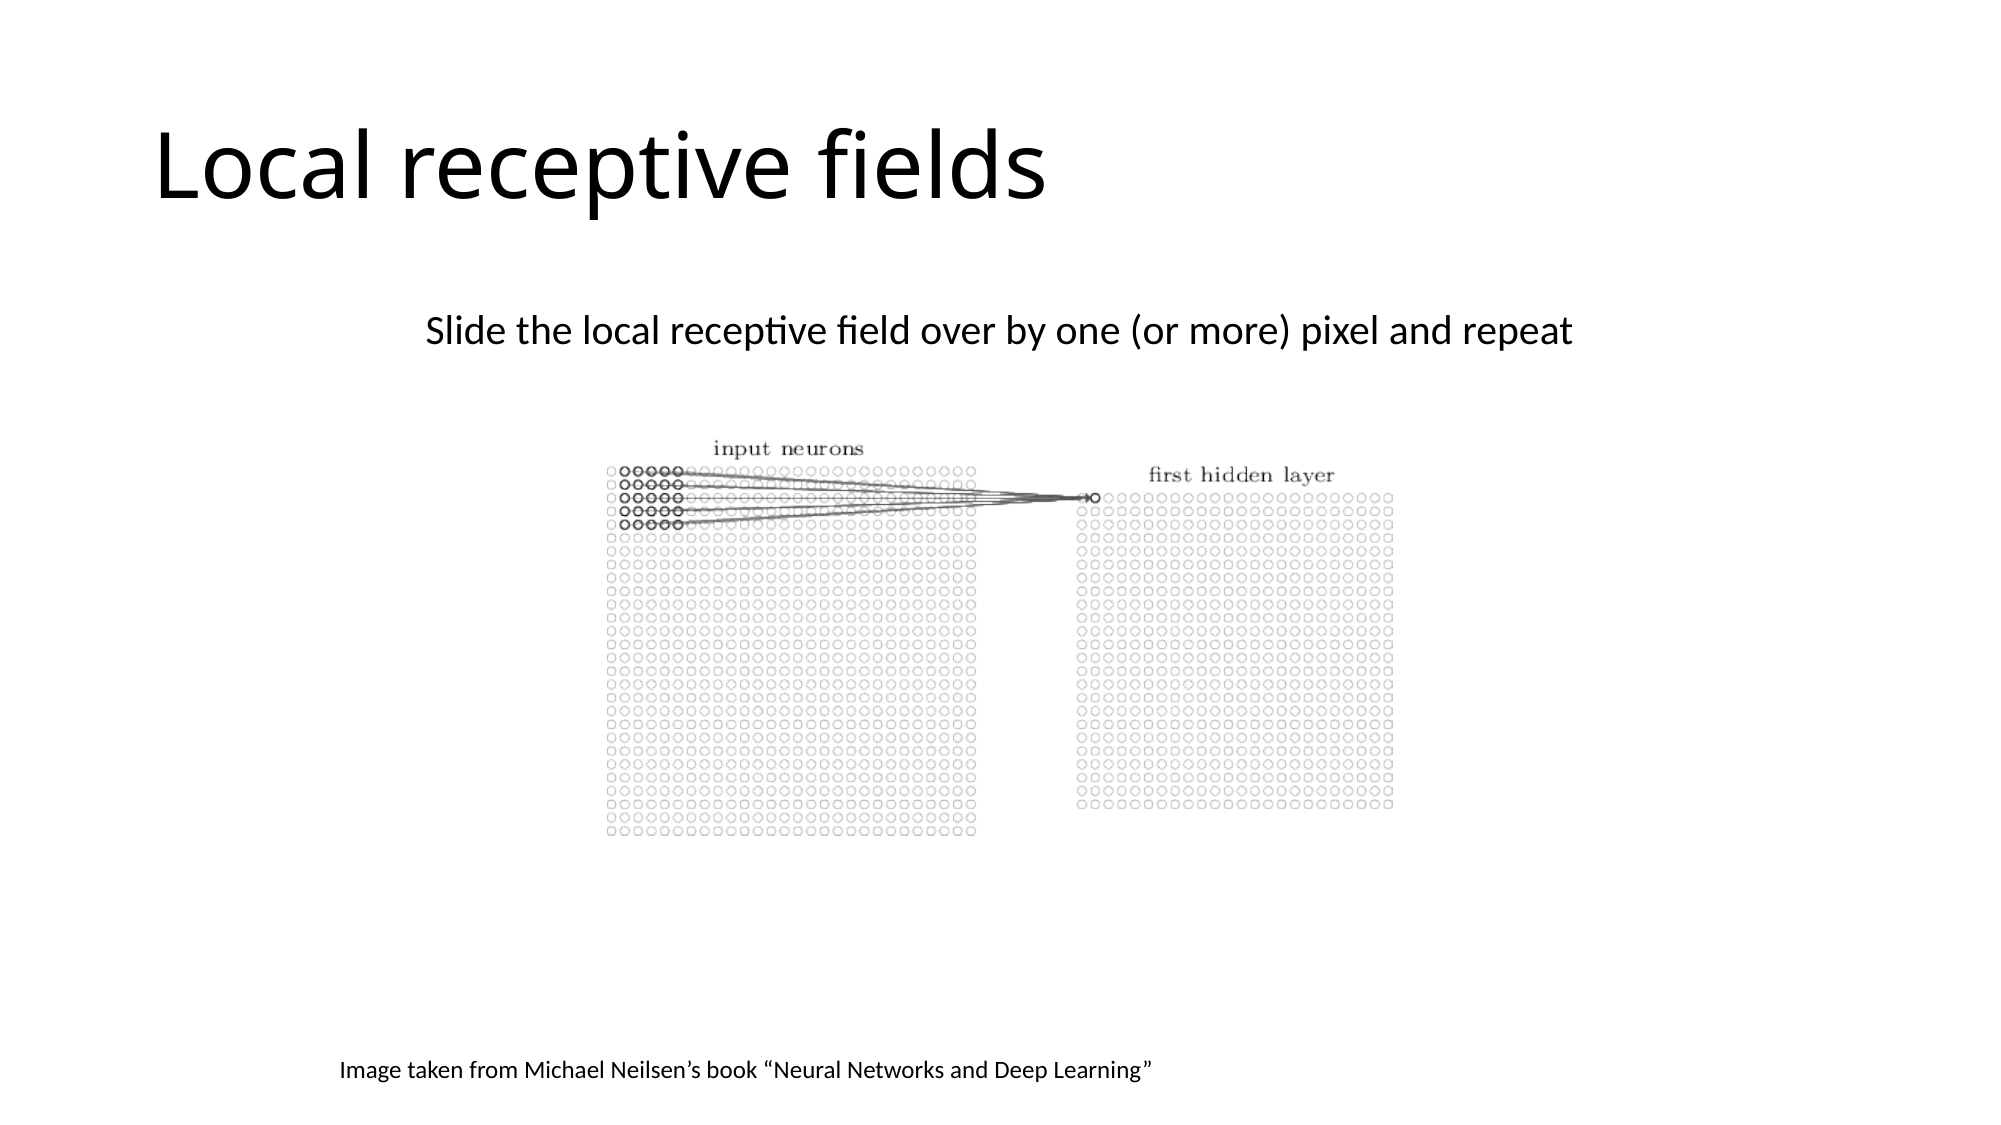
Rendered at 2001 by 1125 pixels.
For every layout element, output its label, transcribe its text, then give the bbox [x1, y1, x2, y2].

text_box Slide the local receptive field over by one (or more) pixel and repeat [249, 295, 1750, 361]
title Local receptive fields [137, 59, 1863, 278]
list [607, 432, 1393, 836]
text_box Image taken from Michael Neilsen’s book “Neural Networks and Deep Learning” [324, 1046, 1675, 1092]
